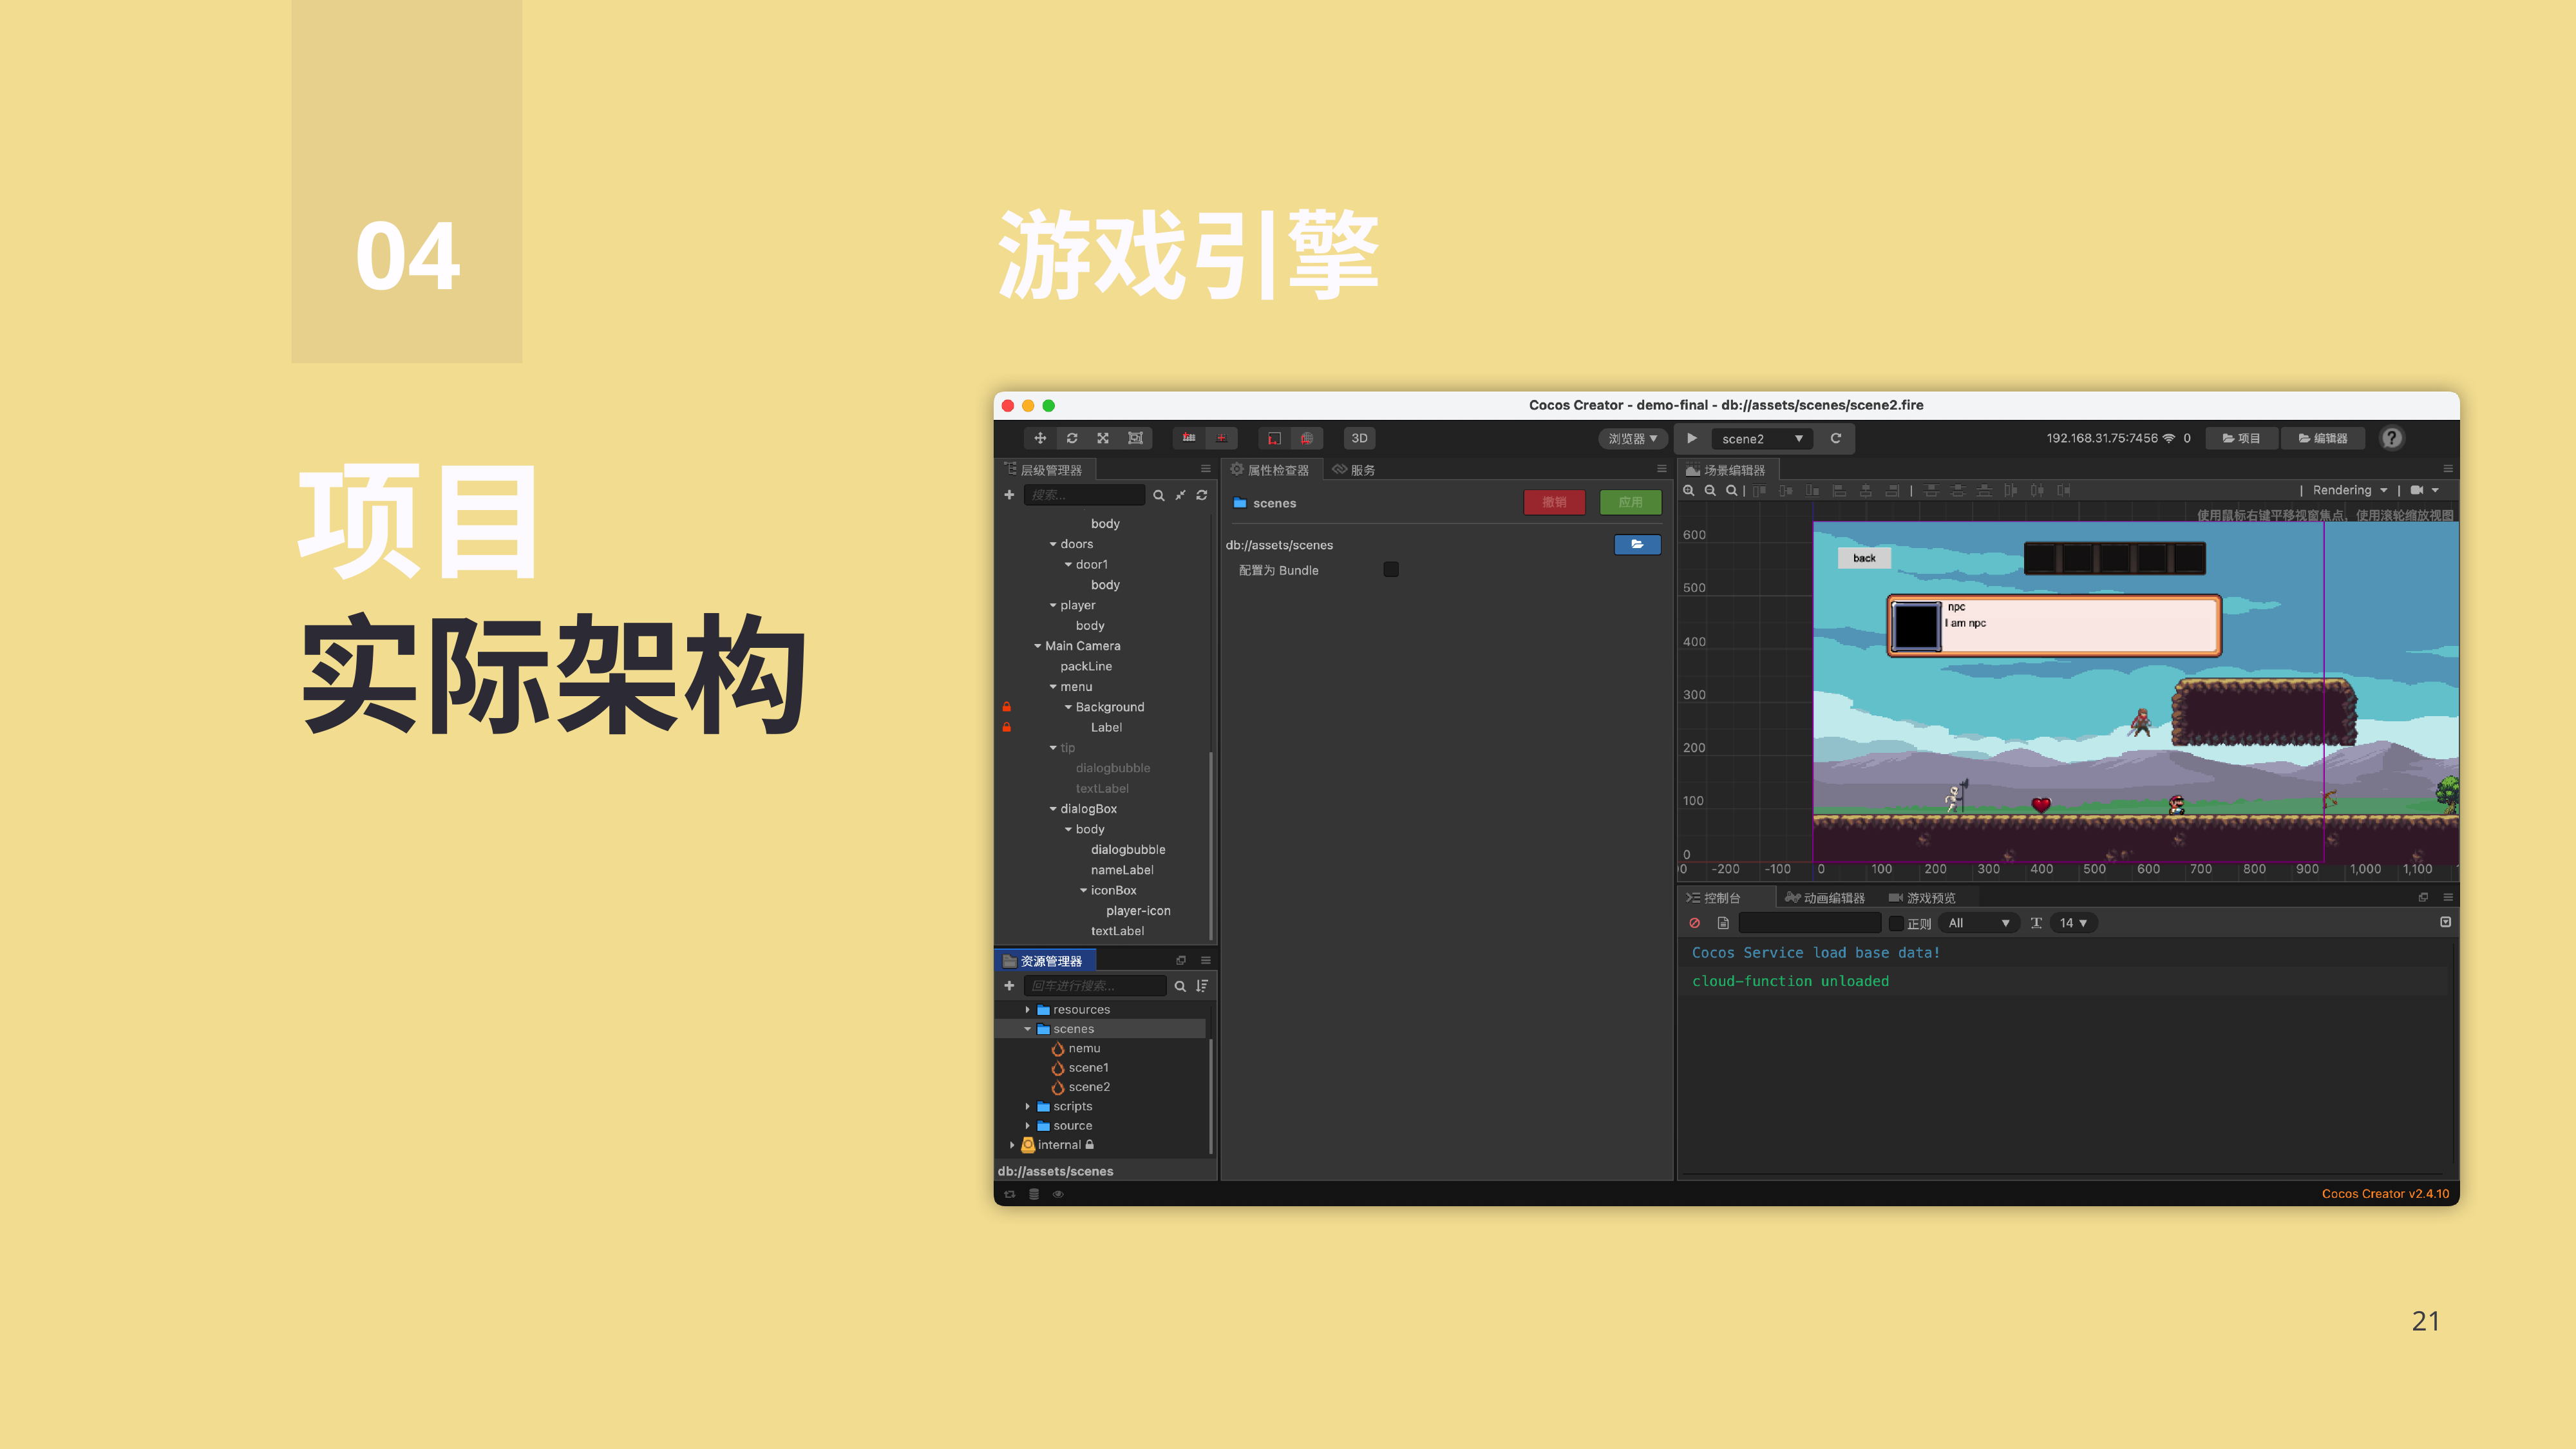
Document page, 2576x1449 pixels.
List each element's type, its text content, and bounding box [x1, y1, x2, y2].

text_box 项目 实际架构 [291, 435, 870, 799]
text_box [291, 0, 523, 363]
text_box 游戏引擎 [953, 167, 1425, 339]
text_box 21 [2380, 1300, 2475, 1345]
picture [975, 373, 2478, 1224]
